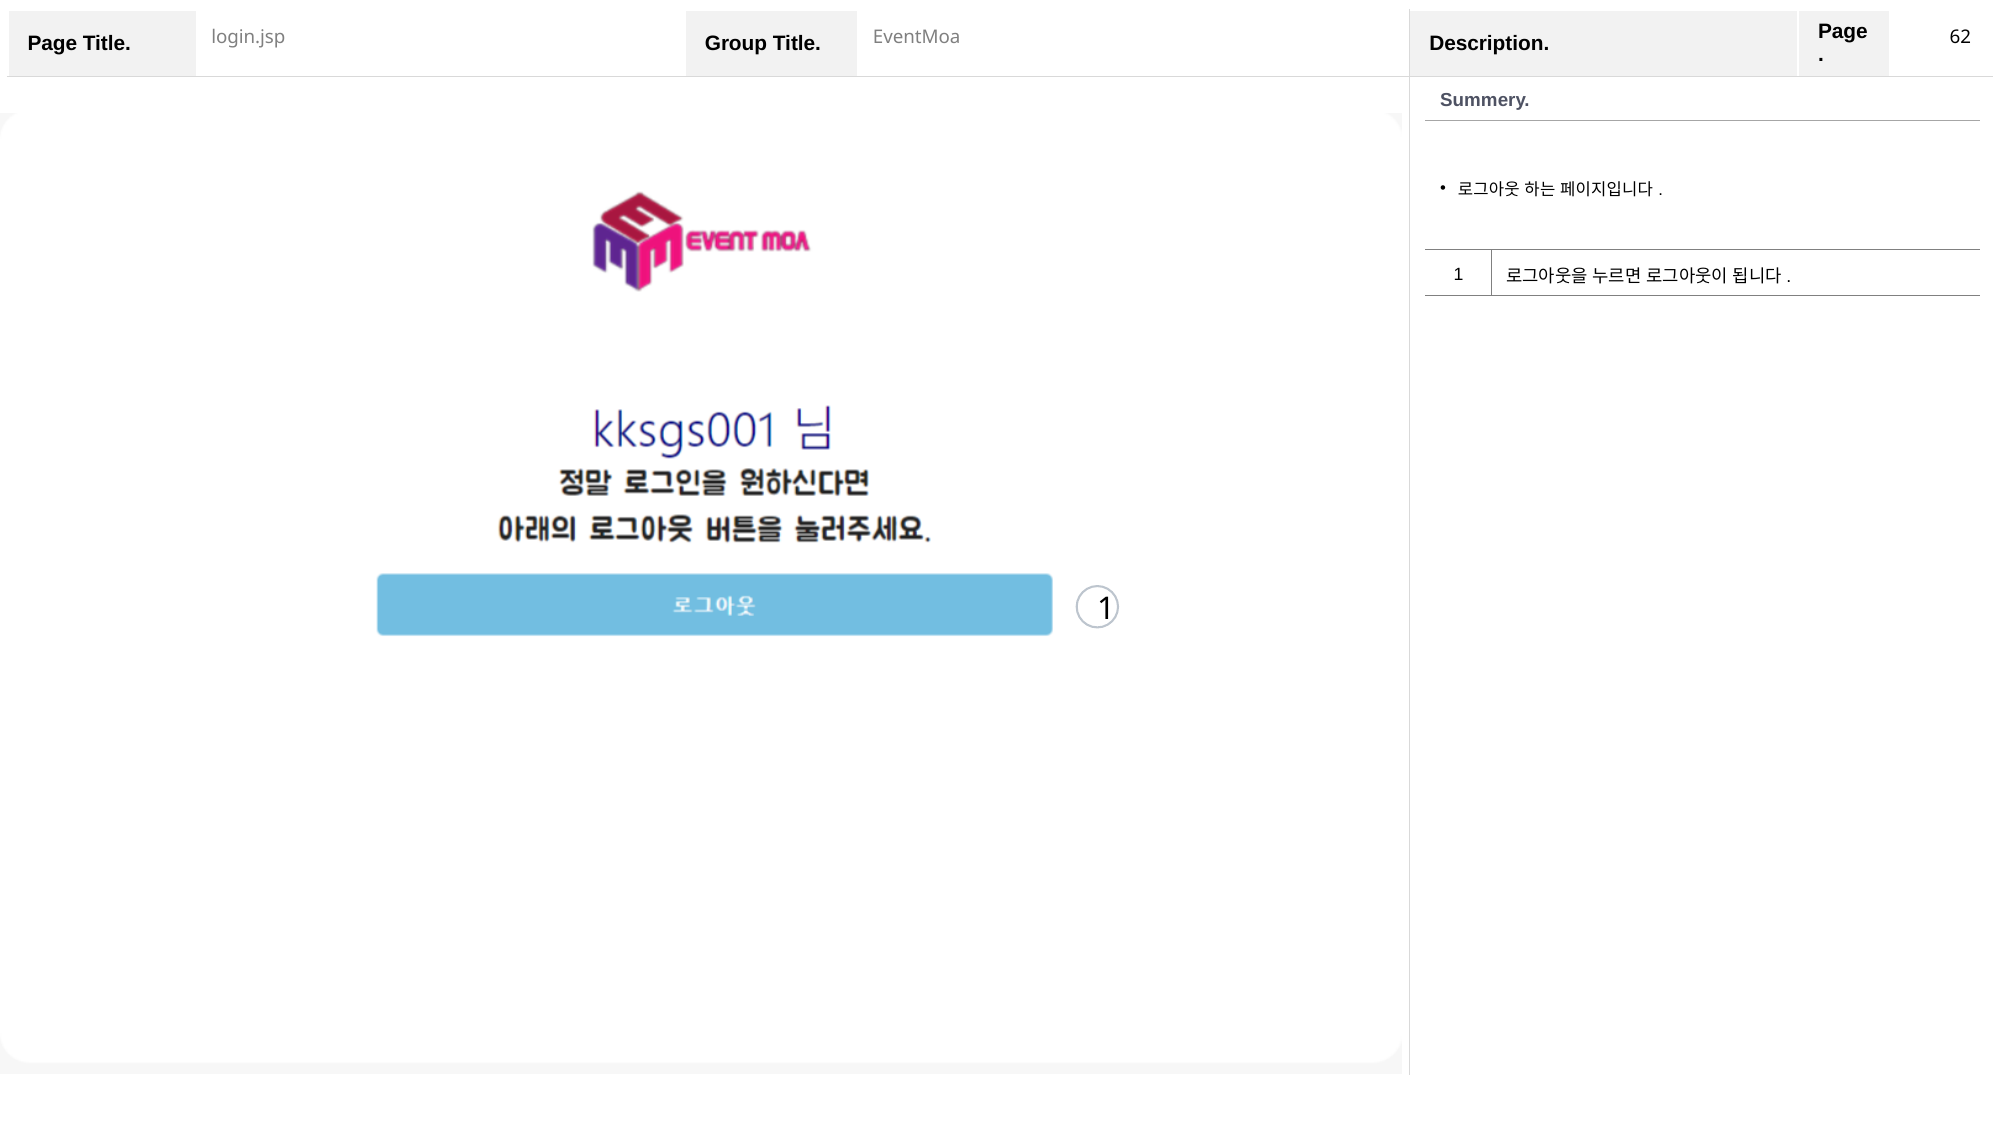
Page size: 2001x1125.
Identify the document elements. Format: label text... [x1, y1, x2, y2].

table_cell 로그아웃 하는 페이지입니다. [1425, 121, 1980, 249]
table_cell 로그아웃을 누르면 로그아웃이 됩니다. [1492, 250, 1980, 295]
picture [0, 113, 1402, 1074]
table_cell 1 [1425, 250, 1491, 295]
table_header Summery. [1425, 78, 1980, 120]
list EventMoa [858, 18, 1405, 55]
list login.jsp [196, 18, 684, 55]
text_box 62 [1934, 17, 1986, 55]
